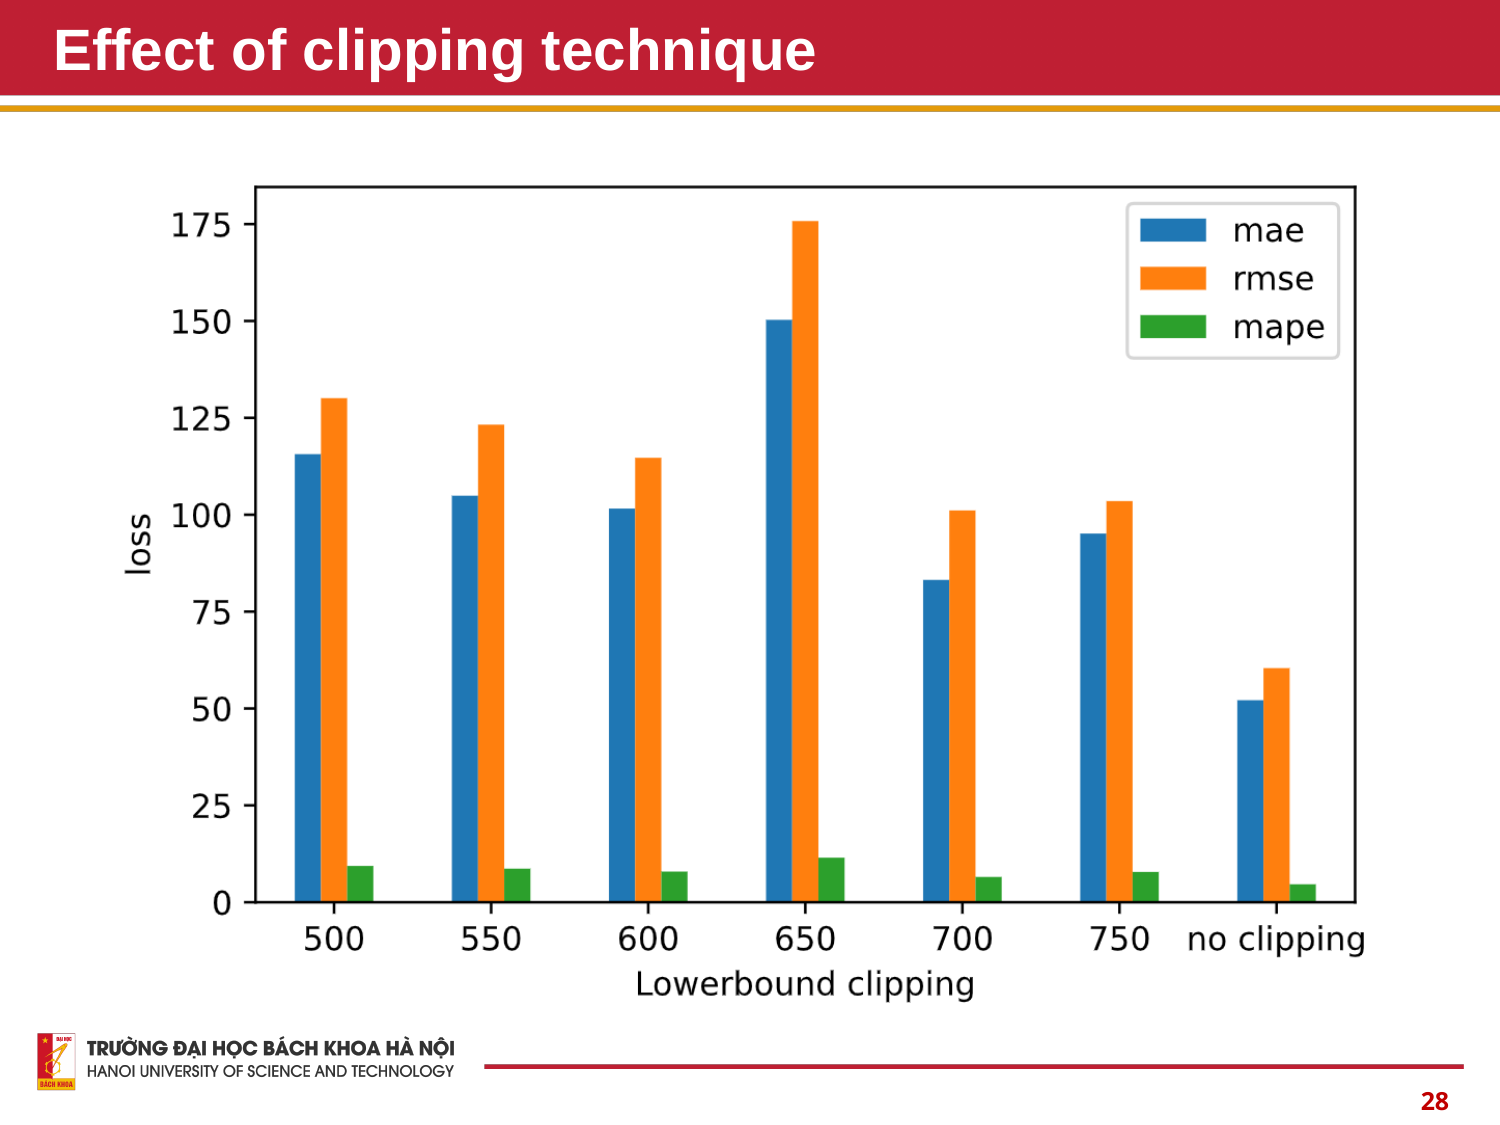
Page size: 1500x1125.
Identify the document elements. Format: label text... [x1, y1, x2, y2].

picture [0, 0, 1500, 1125]
title Effect of clipping technique [38, 12, 1462, 87]
slide_number 28 [1126, 1078, 1464, 1125]
